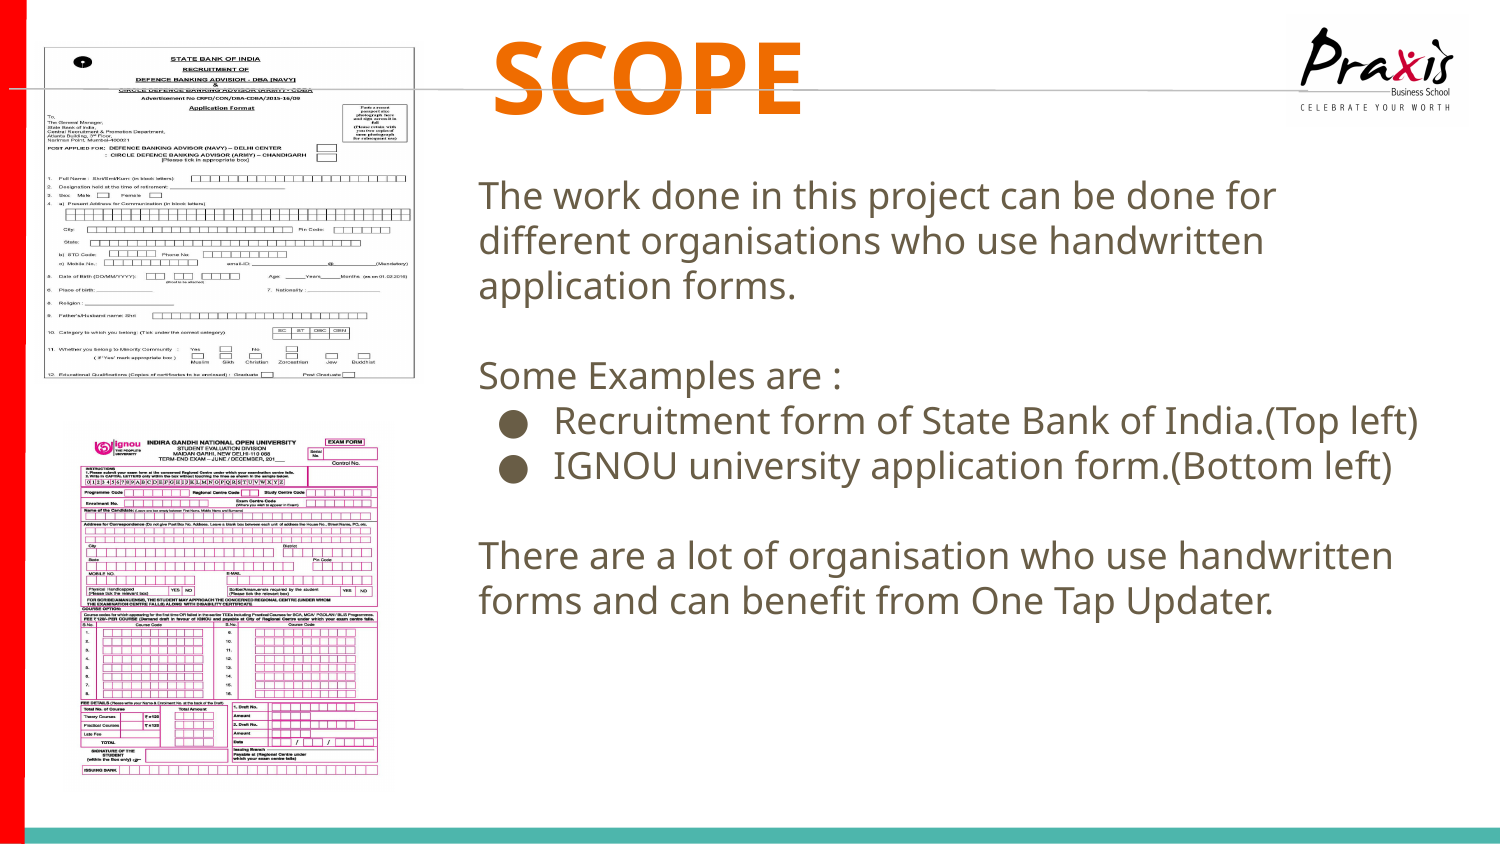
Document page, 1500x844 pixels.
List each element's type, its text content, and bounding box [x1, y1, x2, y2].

text_box The work done in this project can be done for different organisations who use handwritten application forms. Some Examples are : Recruitment form of State Bank of India.(Top left) IGNOU university application form.(Bottom left) There are a lot of organisation who use handwritten forms and can benefit from One Tap Updater. [463, 157, 1435, 771]
picture [33, 41, 425, 88]
title SCOPE [476, 0, 1500, 168]
picture [33, 91, 425, 384]
picture [1285, 14, 1470, 128]
picture [63, 421, 395, 792]
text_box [8, 99, 12, 844]
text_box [8, 0, 12, 88]
